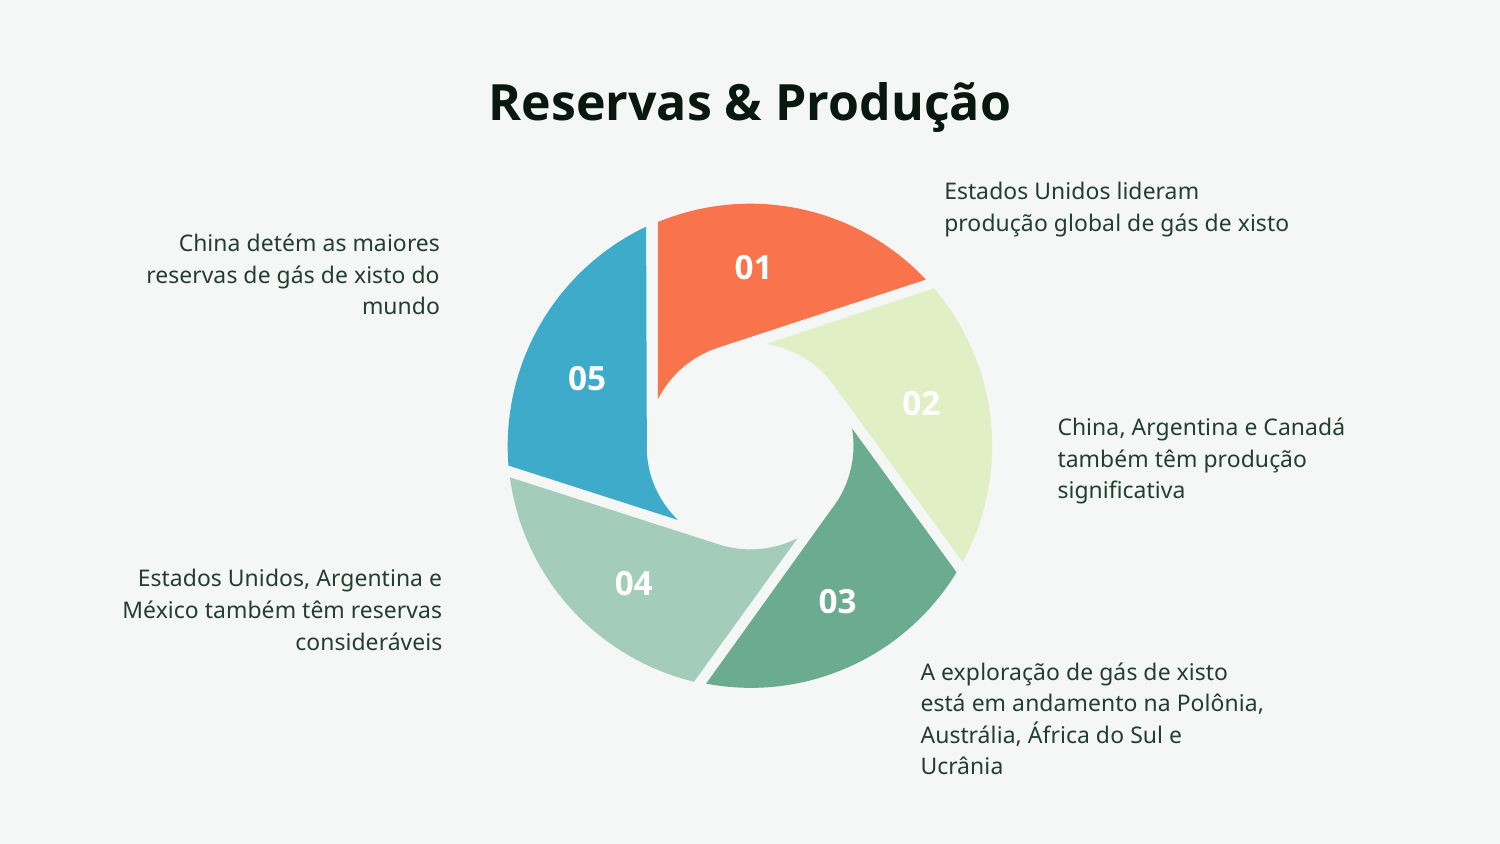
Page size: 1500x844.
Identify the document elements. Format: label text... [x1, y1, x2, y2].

subtitle China detém as maiores reservas de gás de xisto do mundo [74, 209, 456, 410]
title Reservas & Produção [204, 65, 1296, 136]
subtitle Estados Unidos lideram produção global de gás de xisto [929, 157, 1310, 321]
subtitle China, Argentina e Canadá também têm produção significativa [1042, 393, 1423, 566]
subtitle Estados Unidos, Argentina e México também têm reservas consideráveis [77, 544, 458, 745]
subtitle A exploração de gás de xisto está em andamento na Polônia, Austrália, África do Sul e Ucrânia [905, 638, 1286, 838]
